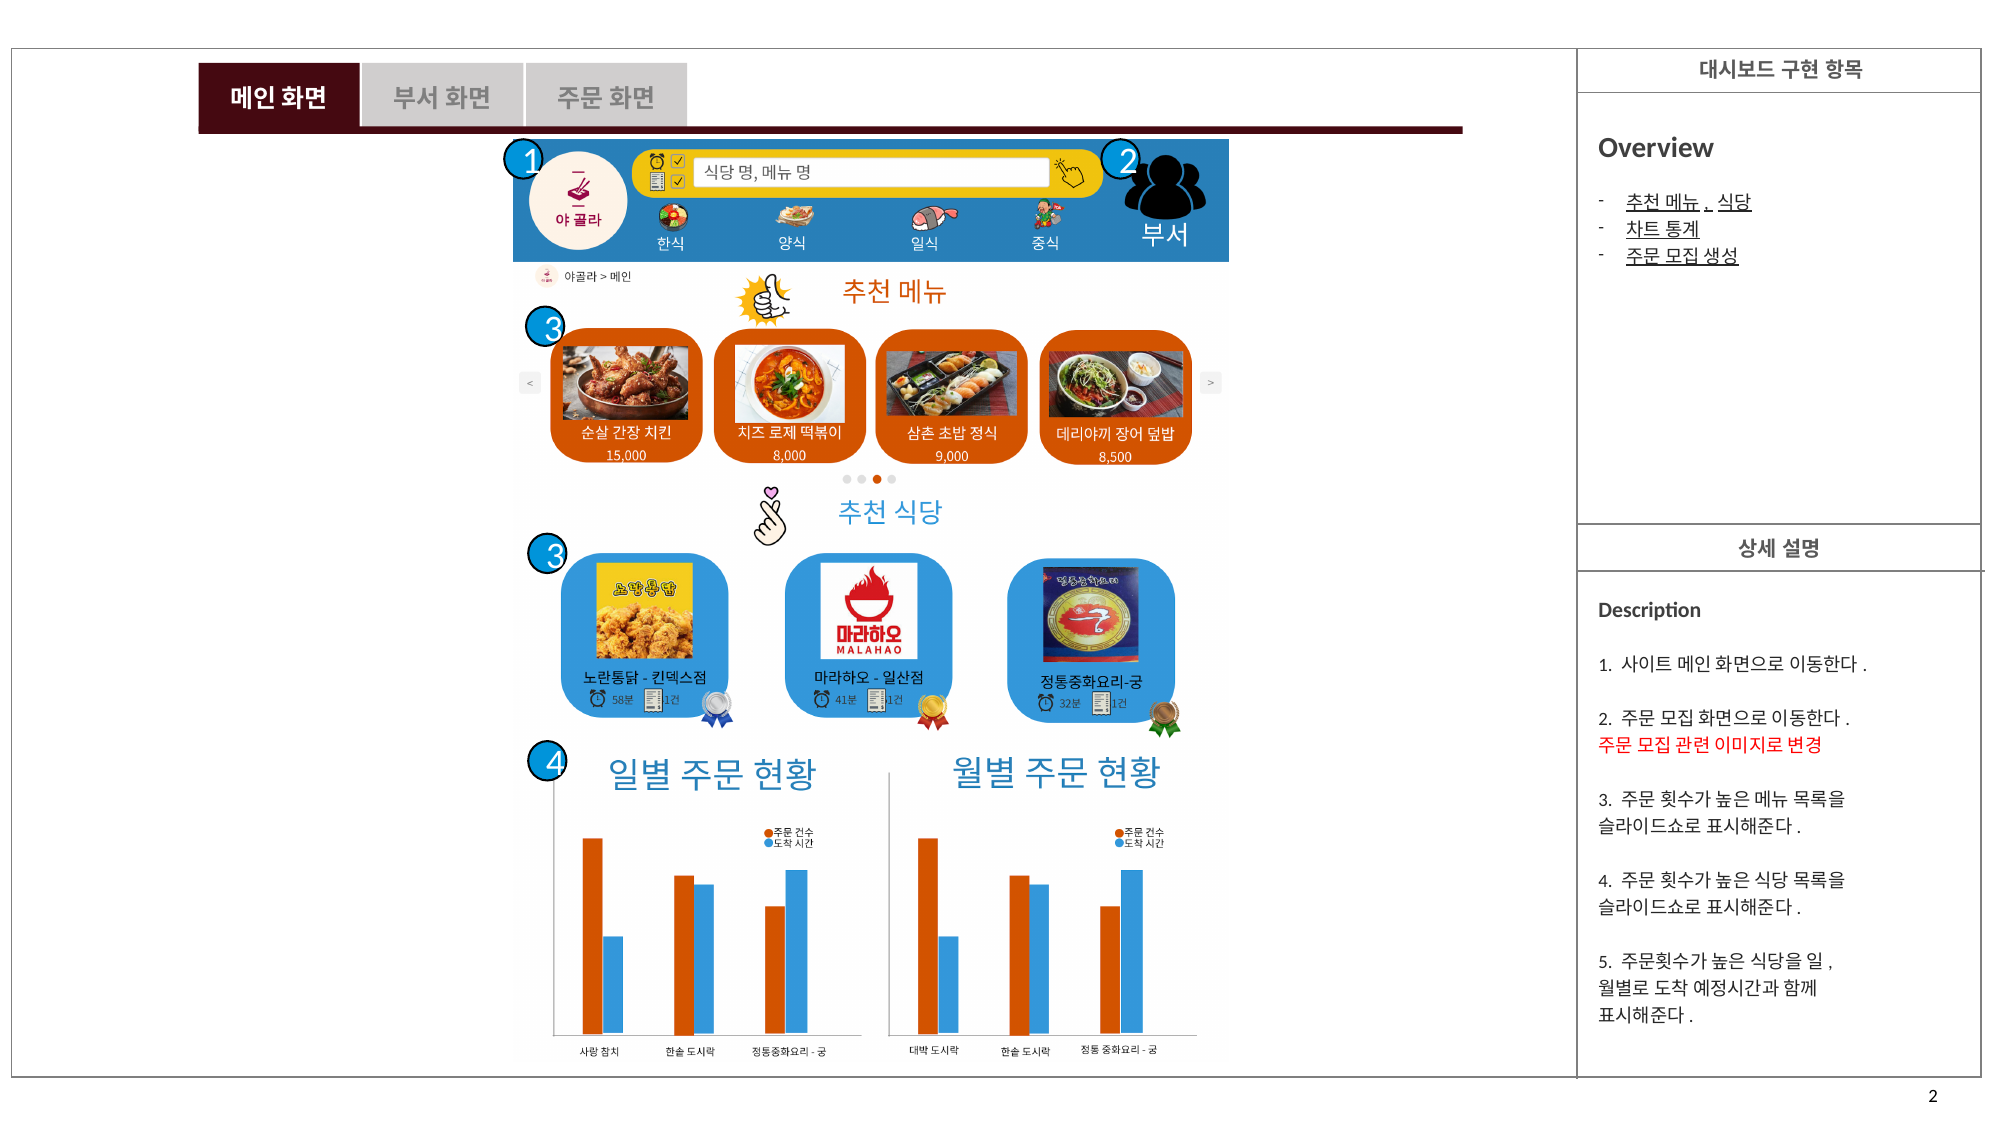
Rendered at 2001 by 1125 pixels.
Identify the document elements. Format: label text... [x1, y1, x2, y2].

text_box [198, 62, 1463, 134]
text_box 1 [504, 142, 513, 176]
picture [513, 139, 1229, 1062]
text_box Description 1. 사이트 메인 화면으로 이동한다. 2. 주문 모집 화면으로 이동한다. 주문 모집 관련 이미지로 변경 3. 주문 횟수가 높은 메뉴 목록을 슬라이드쇼로 표시해준다. 4. 주문 횟수가 높은 식당 목록을 슬라이드쇼로 표시해준다. 5. 주문횟수가 높은 식당을 일, 월별로 도착 예정시간과 함께 표시해준다. [1583, 582, 1881, 1034]
text_box Overview 추천 메뉴, 식당 차트 통계 주문 모집 생성 [1583, 114, 1881, 275]
